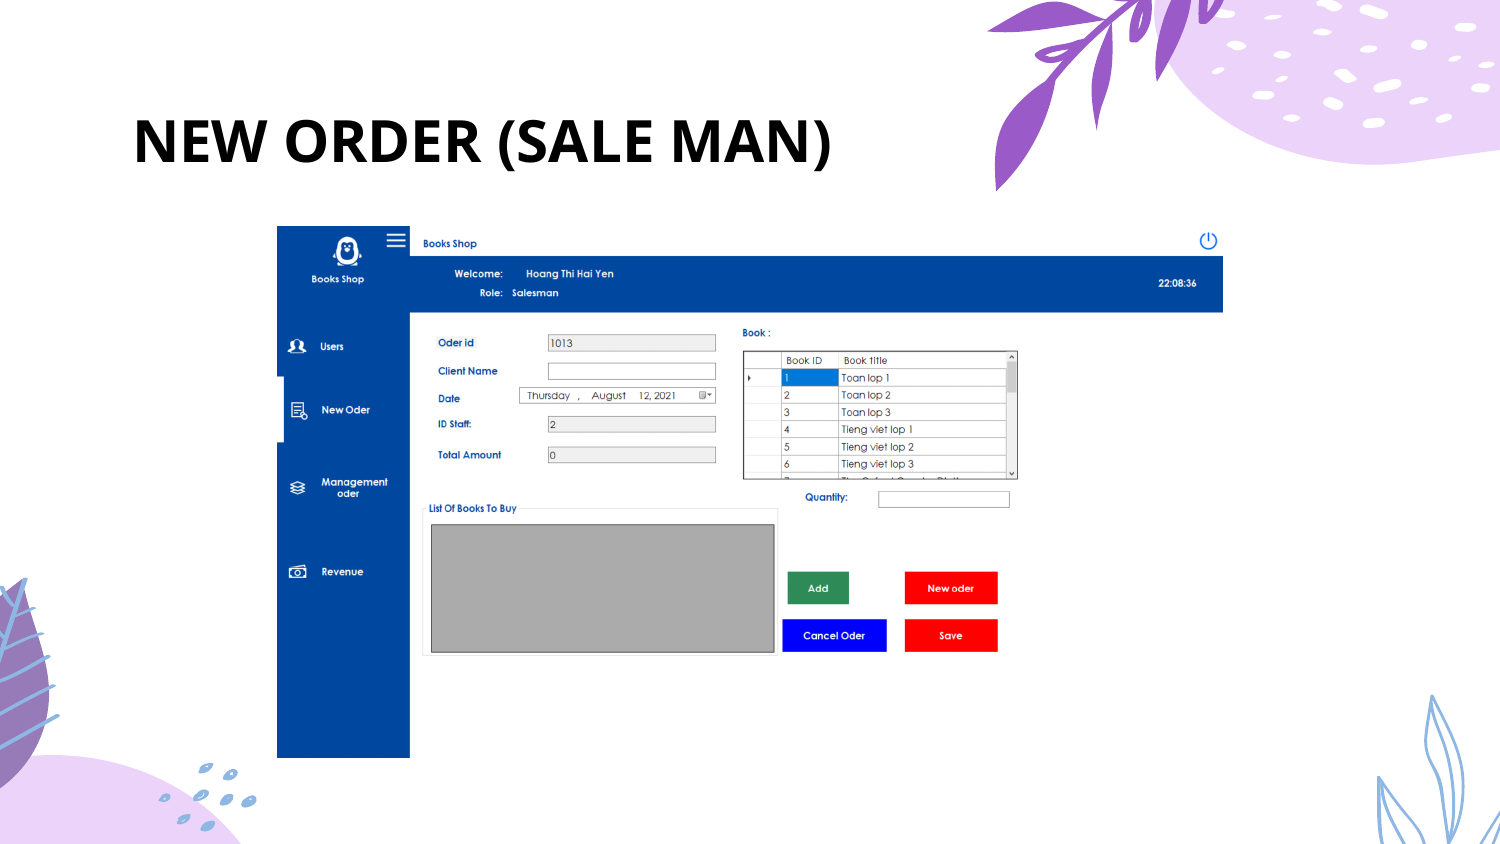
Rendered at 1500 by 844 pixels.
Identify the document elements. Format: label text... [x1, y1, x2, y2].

picture [277, 226, 1223, 758]
title NEW ORDER (SALE MAN) [117, 89, 1383, 184]
